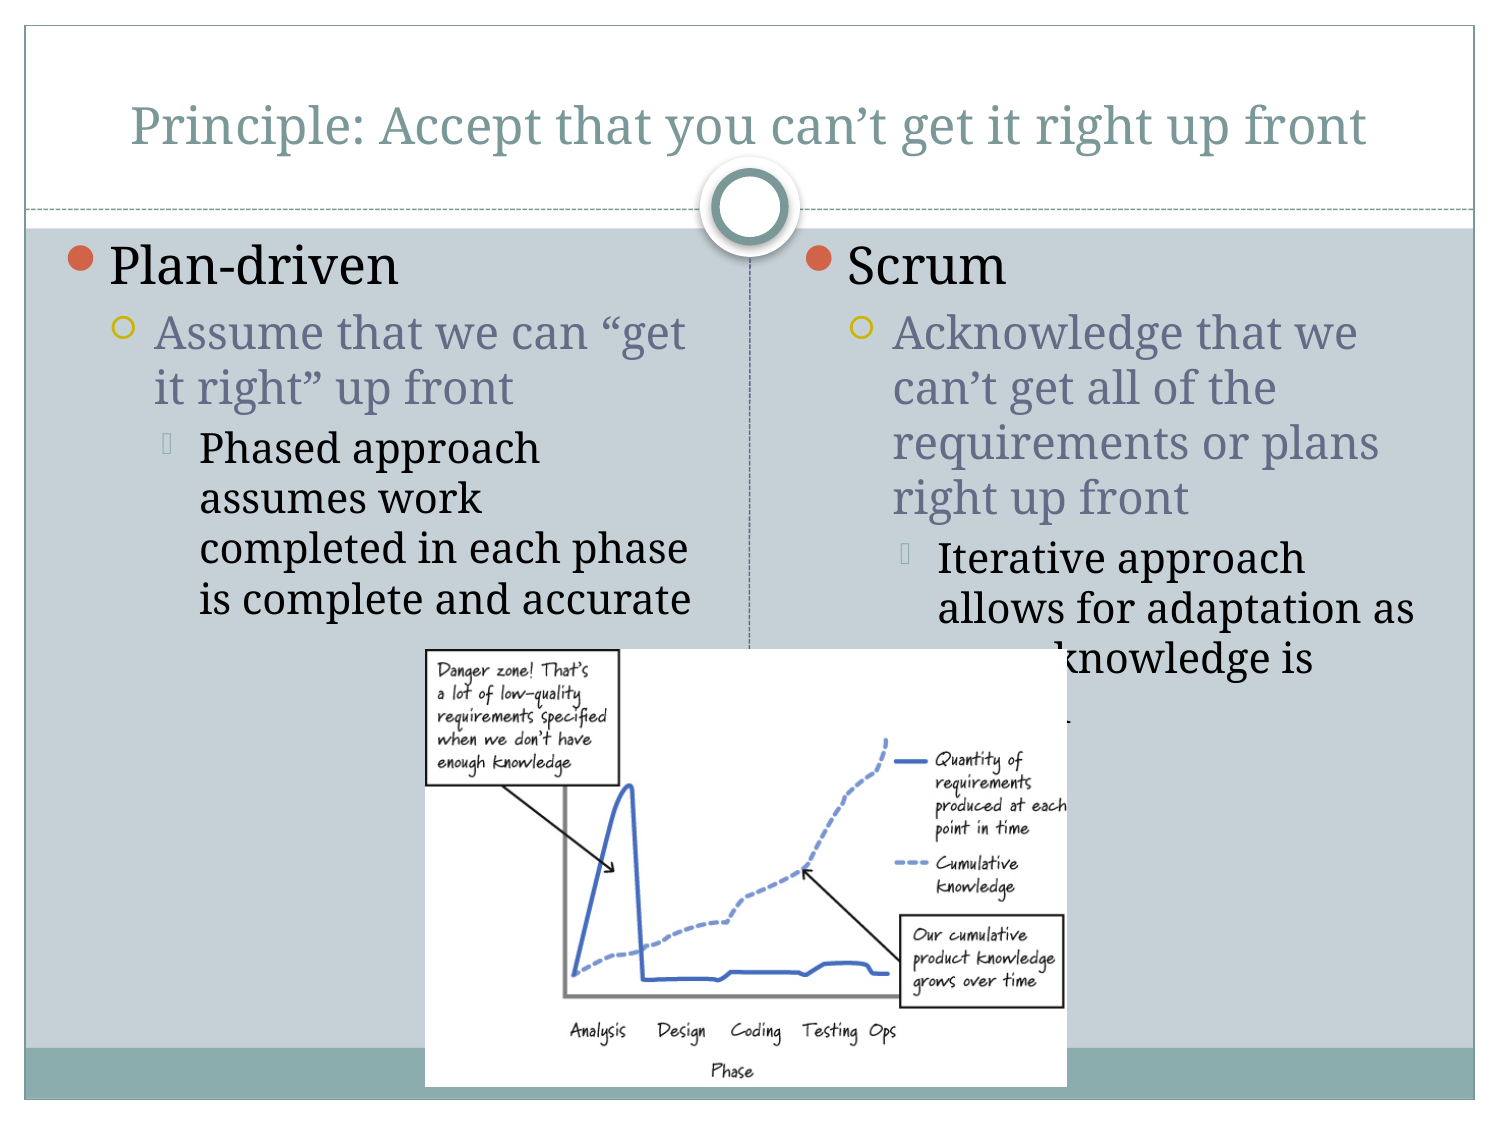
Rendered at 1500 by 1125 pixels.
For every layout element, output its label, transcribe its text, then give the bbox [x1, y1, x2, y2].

picture [424, 649, 1067, 1088]
list Plan-driven Assume that we can “get it right” up front Phased approach assumes work completed in each phase is complete and accurate [49, 224, 712, 993]
title Principle: Accept that you can’t get it right up front [49, 37, 1450, 162]
list Scrum Acknowledge that we can’t get all of the requirements or plans right up front Iterative approach allows for adaptation as more knowledge is gained [787, 224, 1450, 993]
